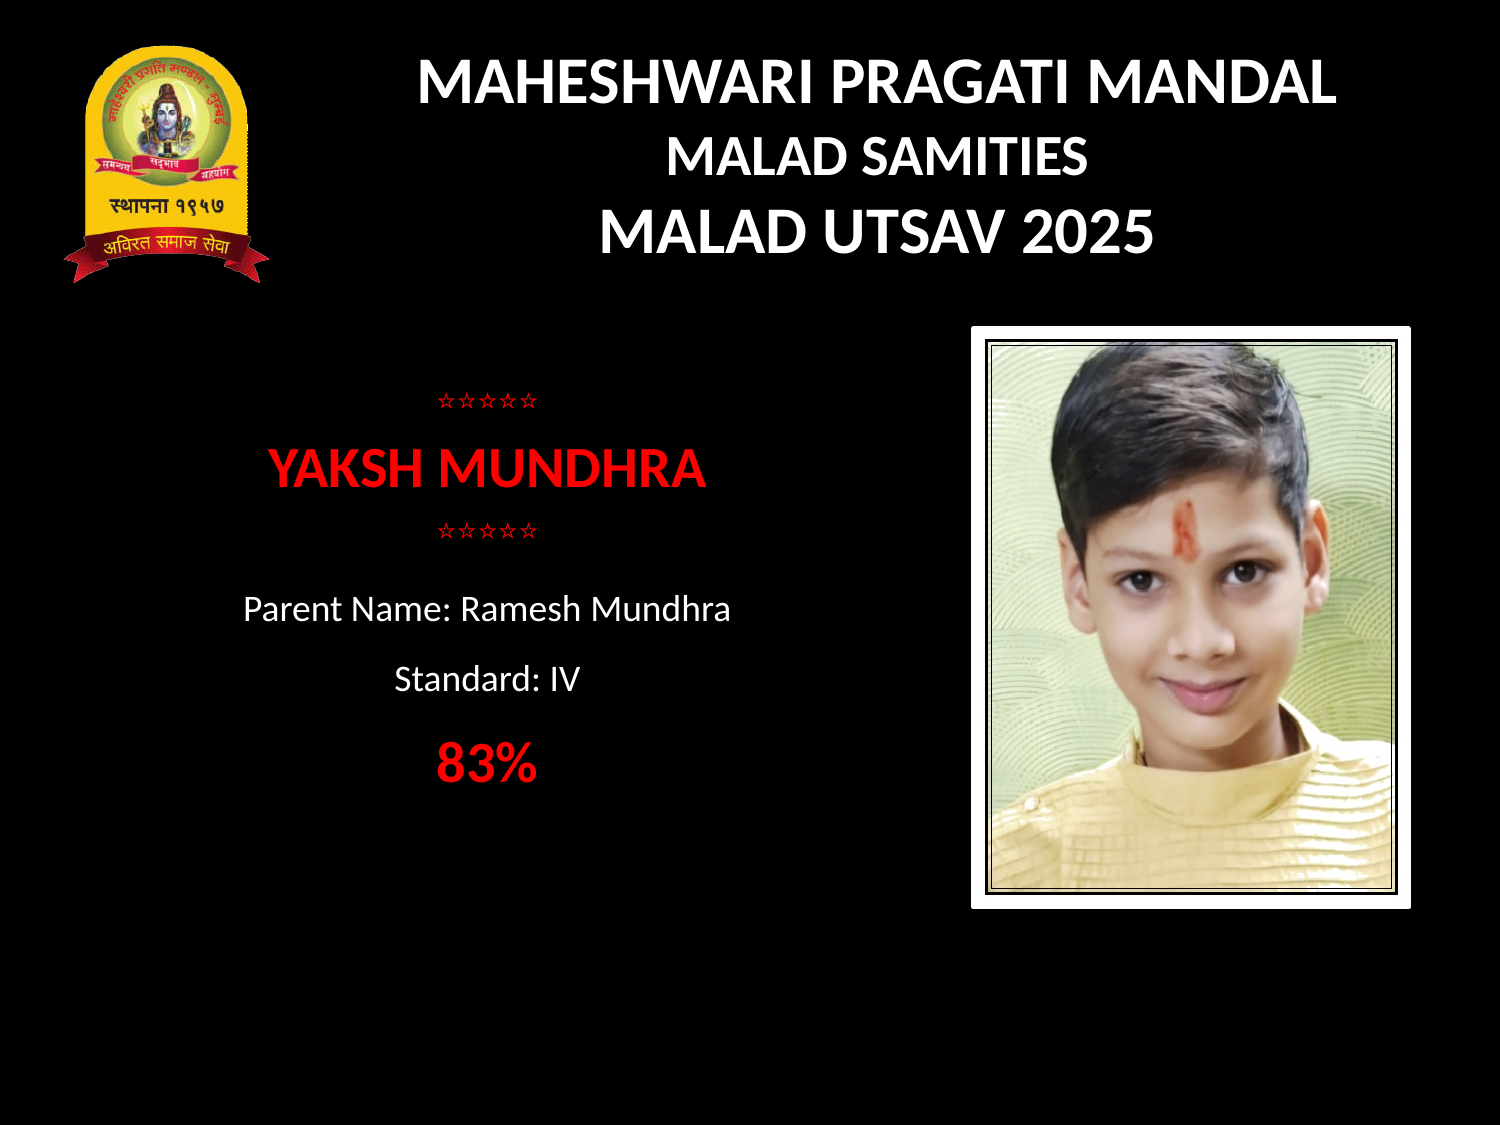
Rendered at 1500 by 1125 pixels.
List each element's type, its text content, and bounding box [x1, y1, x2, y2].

picture [29, 29, 297, 301]
text_box ⭐⭐⭐⭐⭐ YAKSH MUNDHRA ⭐⭐⭐⭐⭐ Parent Name: Ramesh Mundhra Standard: IV 83% [74, 374, 900, 802]
picture [974, 329, 1408, 907]
text_box MAHESHWARI PRAGATI MANDAL MALAD SAMITIES MALAD UTSAV 2025 [401, 29, 1354, 275]
